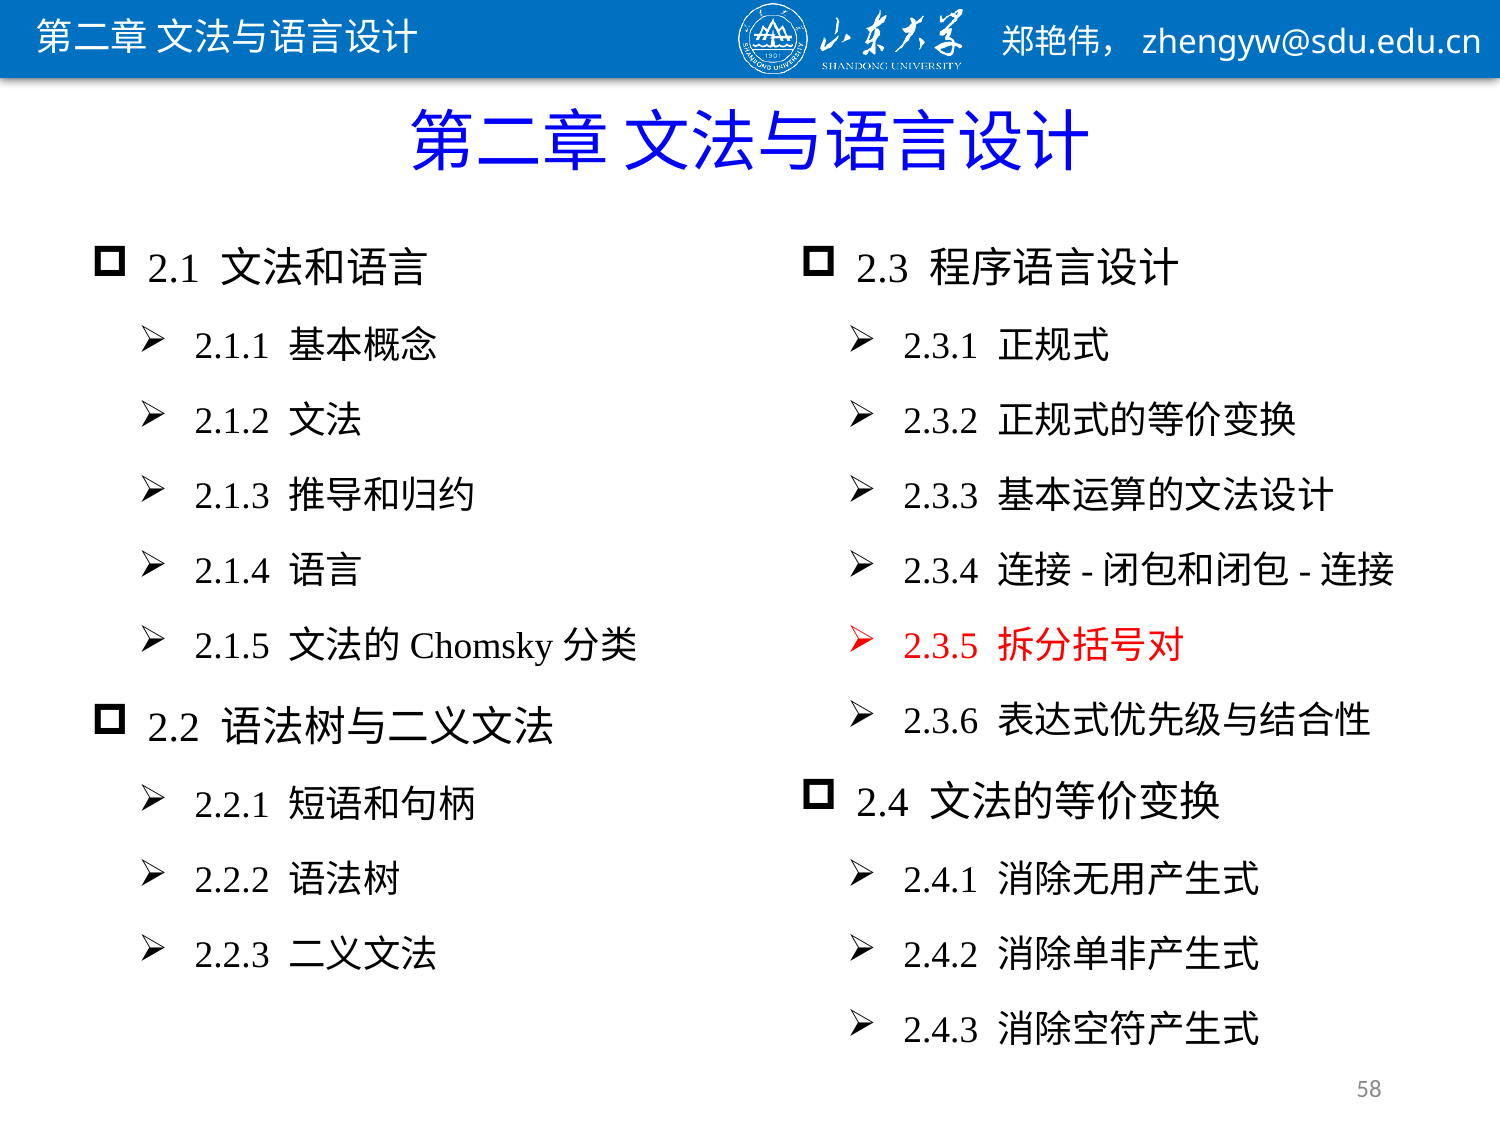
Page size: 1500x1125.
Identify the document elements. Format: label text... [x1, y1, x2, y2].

text_box 第二章 文法与语言设计 [21, 5, 435, 66]
text_box 2.1 文法和语言 2.1.1 基本概念 2.1.2 文法 2.1.3 推导和归约 2.1.4 语言 2.1.5 文法的Chomsky分类 2.2 语法树与二义文法 2.2.1 短语和句柄 2.2.2 语法树 2.2.3 二义文法 [76, 208, 703, 982]
picture [738, 3, 963, 74]
text_box 2.3 程序语言设计 2.3.1 正规式 2.3.2 正规式的等价变换 2.3.3 基本运算的文法设计 2.3.4 连接-闭包和闭包-连接 2.3.5 拆分括号对 2.3.6 表达式优先级与结合性 2.4 文法的等价变换 2.4.1 消除无用产生式 2.4.2 消除单非产生式 2.4.3 消除空符产生式 [785, 208, 1412, 1057]
text_box 第二章 文法与语言设计 [0, 91, 1500, 187]
slide_number 58 [1059, 1057, 1397, 1118]
